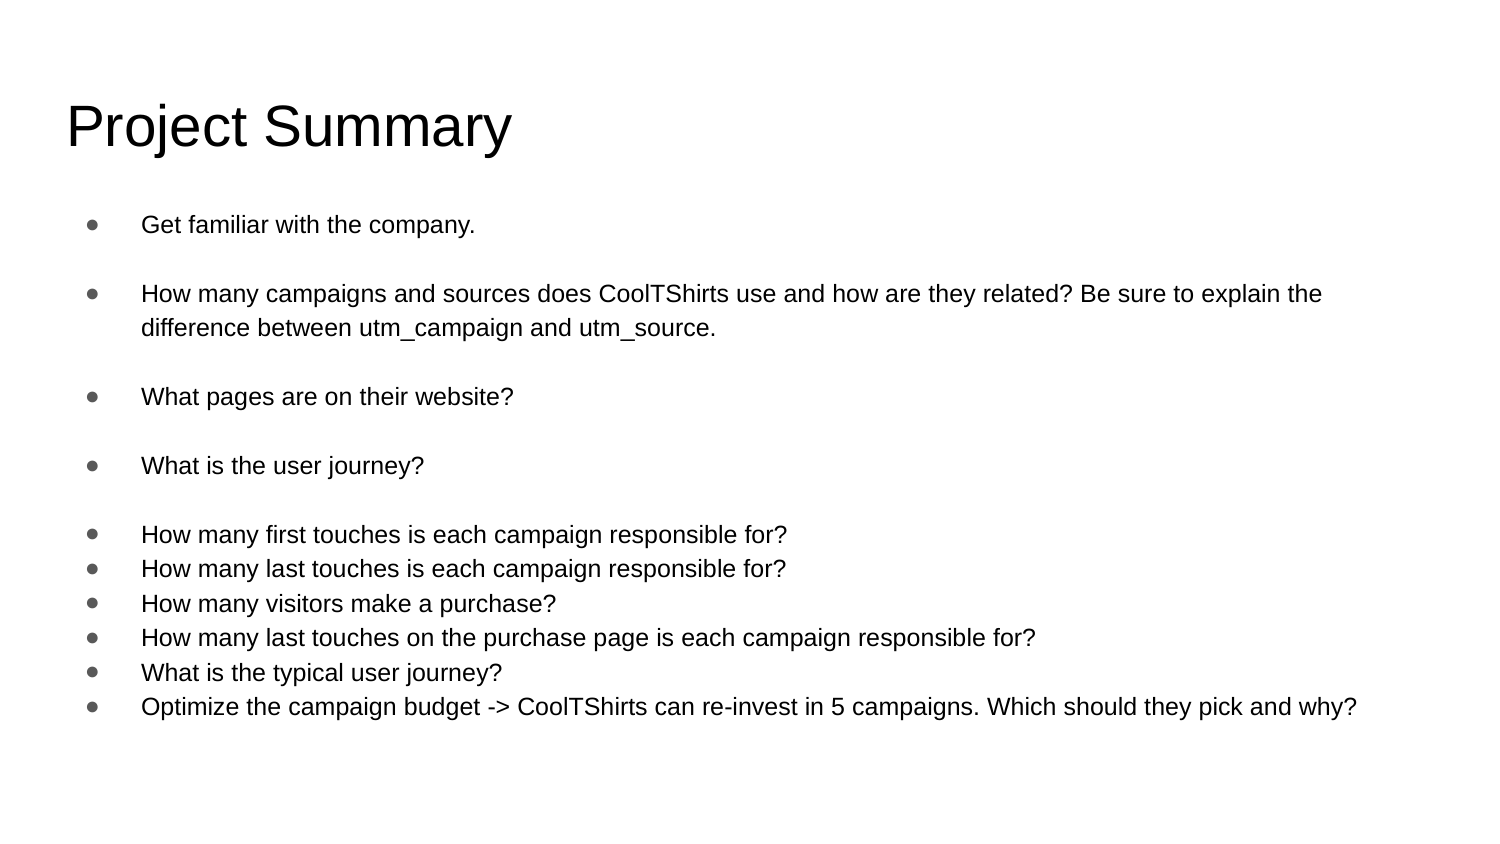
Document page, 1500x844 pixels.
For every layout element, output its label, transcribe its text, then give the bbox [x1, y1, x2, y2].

list Get familiar with the company. How many campaigns and sources does CoolTShirts use and how are they related? Be sure to explain the difference between utm_campaign and utm_source. What pages are on their website? What is the user journey? How many first touches is each campaign responsible for? How many last touches is each campaign responsible for? How many visitors make a purchase? How many last touches on the purchase page is each campaign responsible for? What is the typical user journey? Optimize the campaign budget -> CoolTShirts can re-invest in 5 campaigns. Which should they pick and why? [51, 189, 1449, 750]
title Project Summary [51, 72, 1449, 167]
